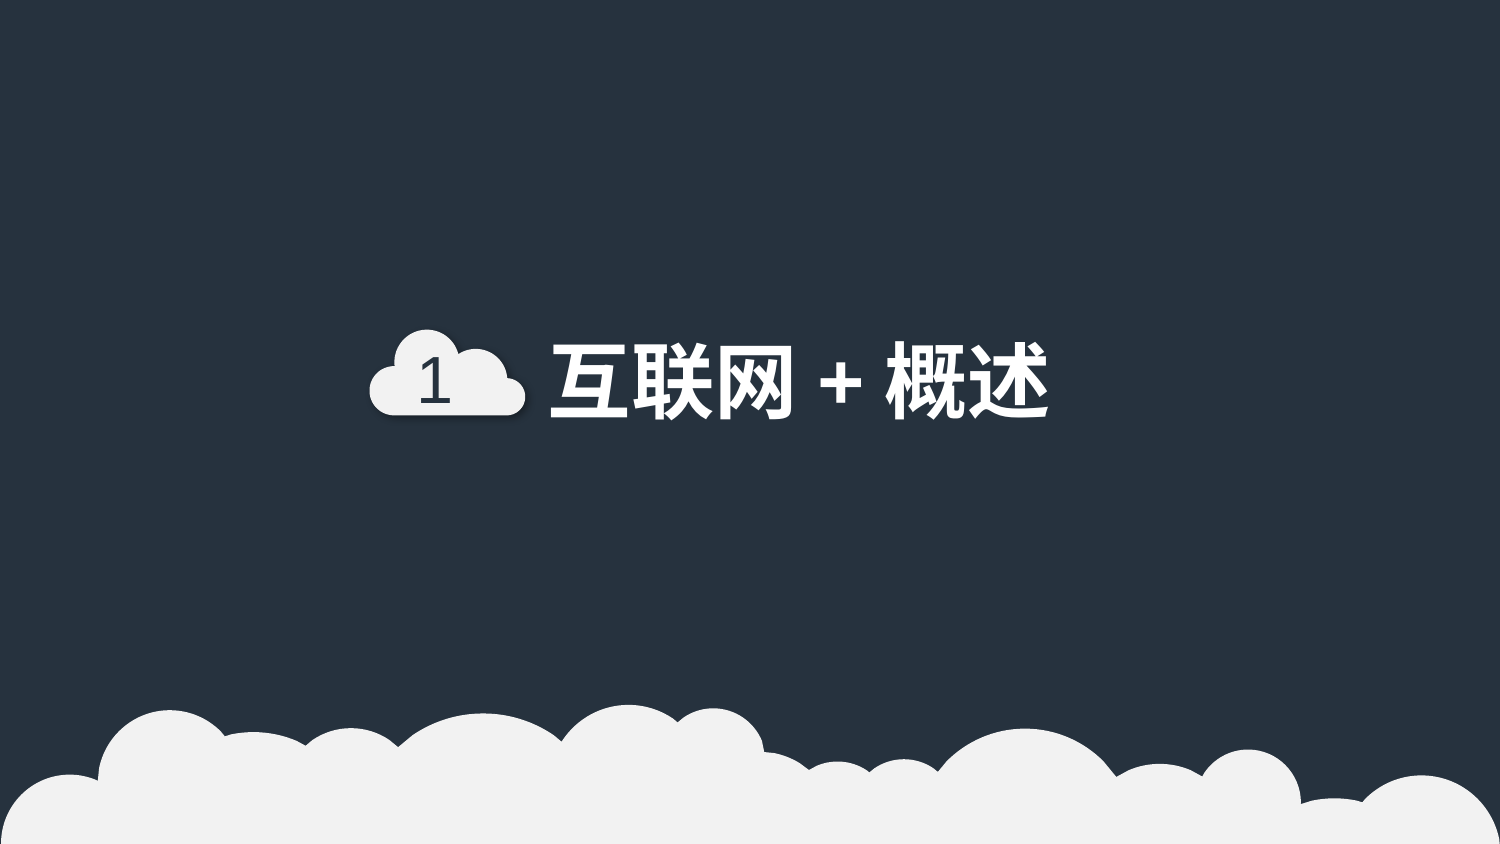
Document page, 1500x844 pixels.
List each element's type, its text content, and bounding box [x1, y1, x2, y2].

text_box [369, 329, 526, 426]
text_box 互联网+概述 [532, 322, 1066, 437]
text_box [0, 703, 1500, 844]
